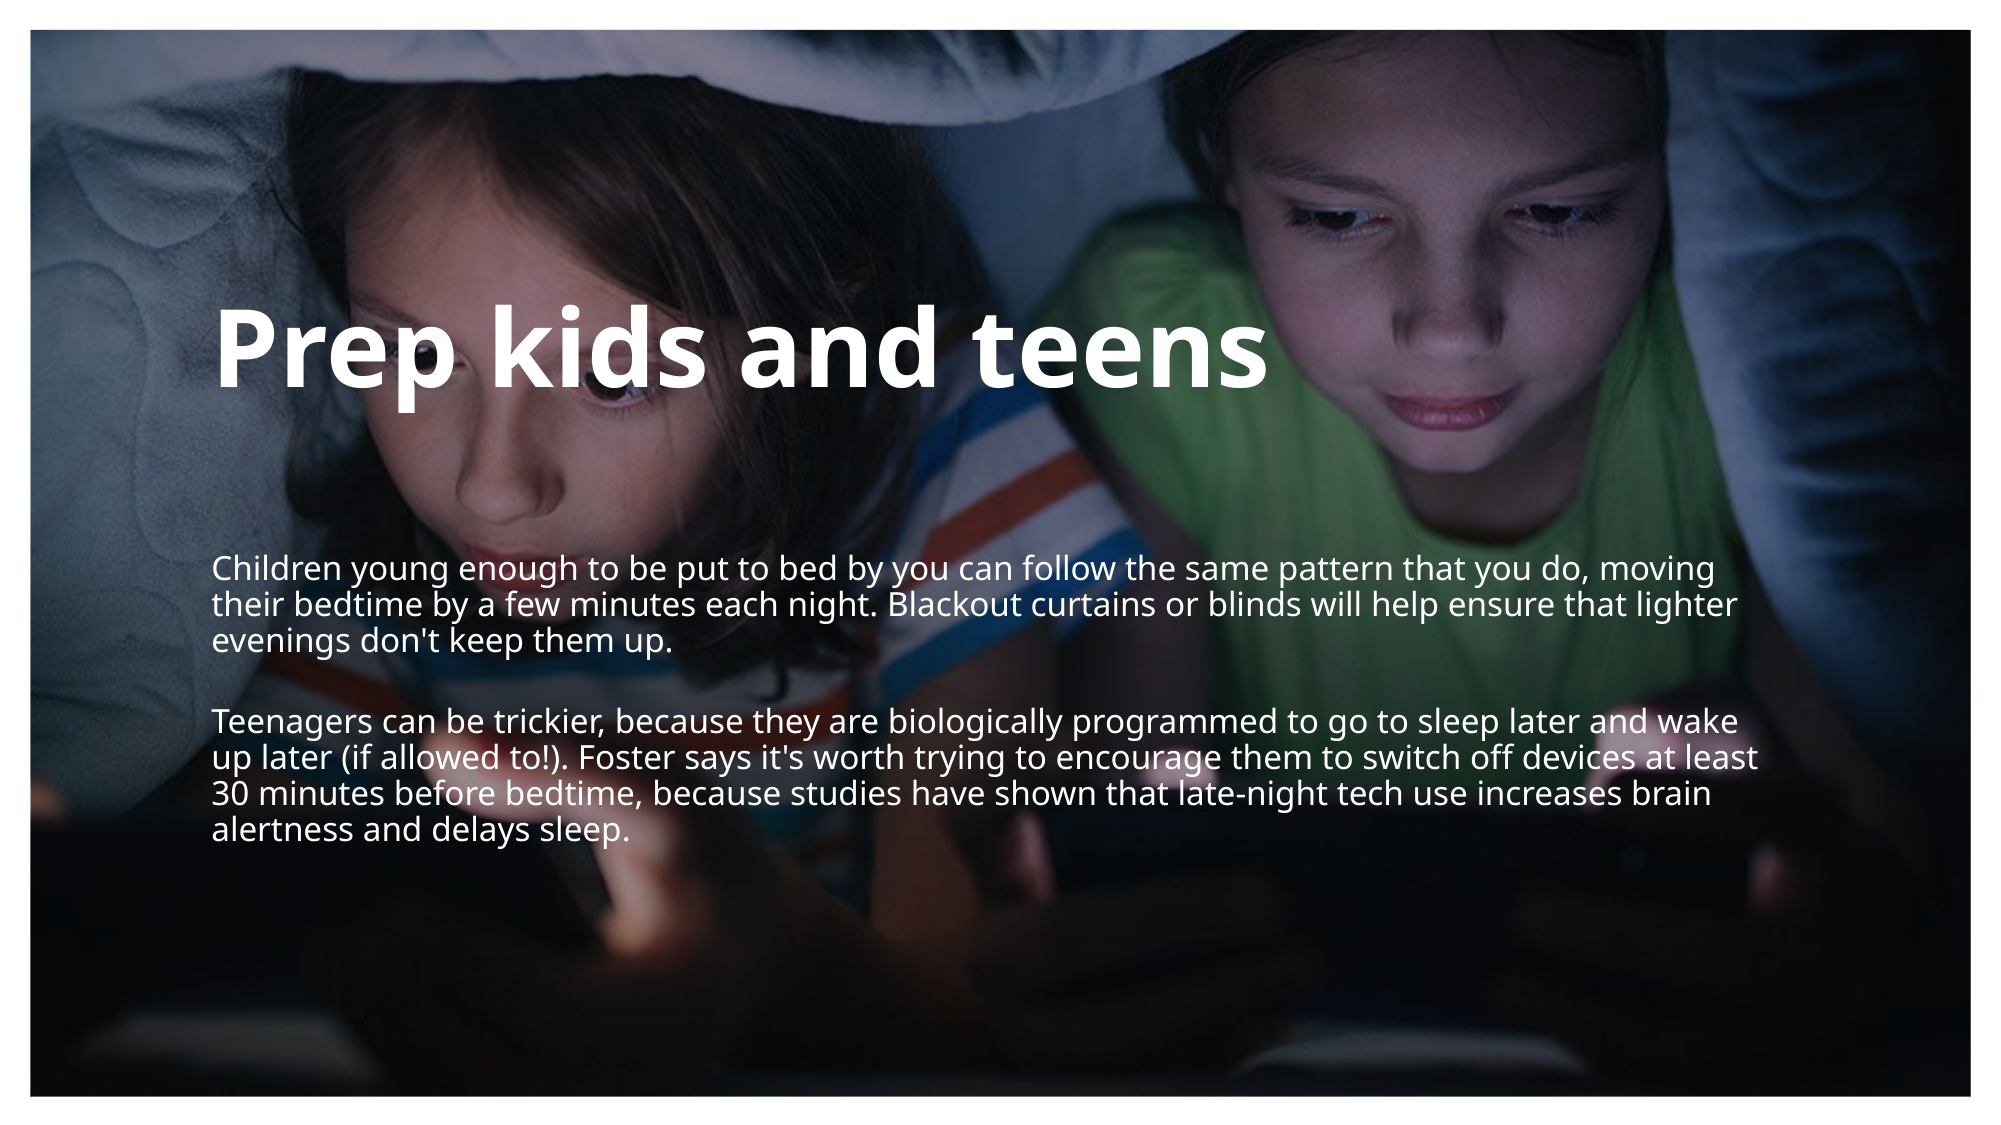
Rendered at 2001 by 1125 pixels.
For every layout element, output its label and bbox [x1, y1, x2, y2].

text_box [0, 0, 2000, 1125]
picture [30, 29, 1971, 1097]
